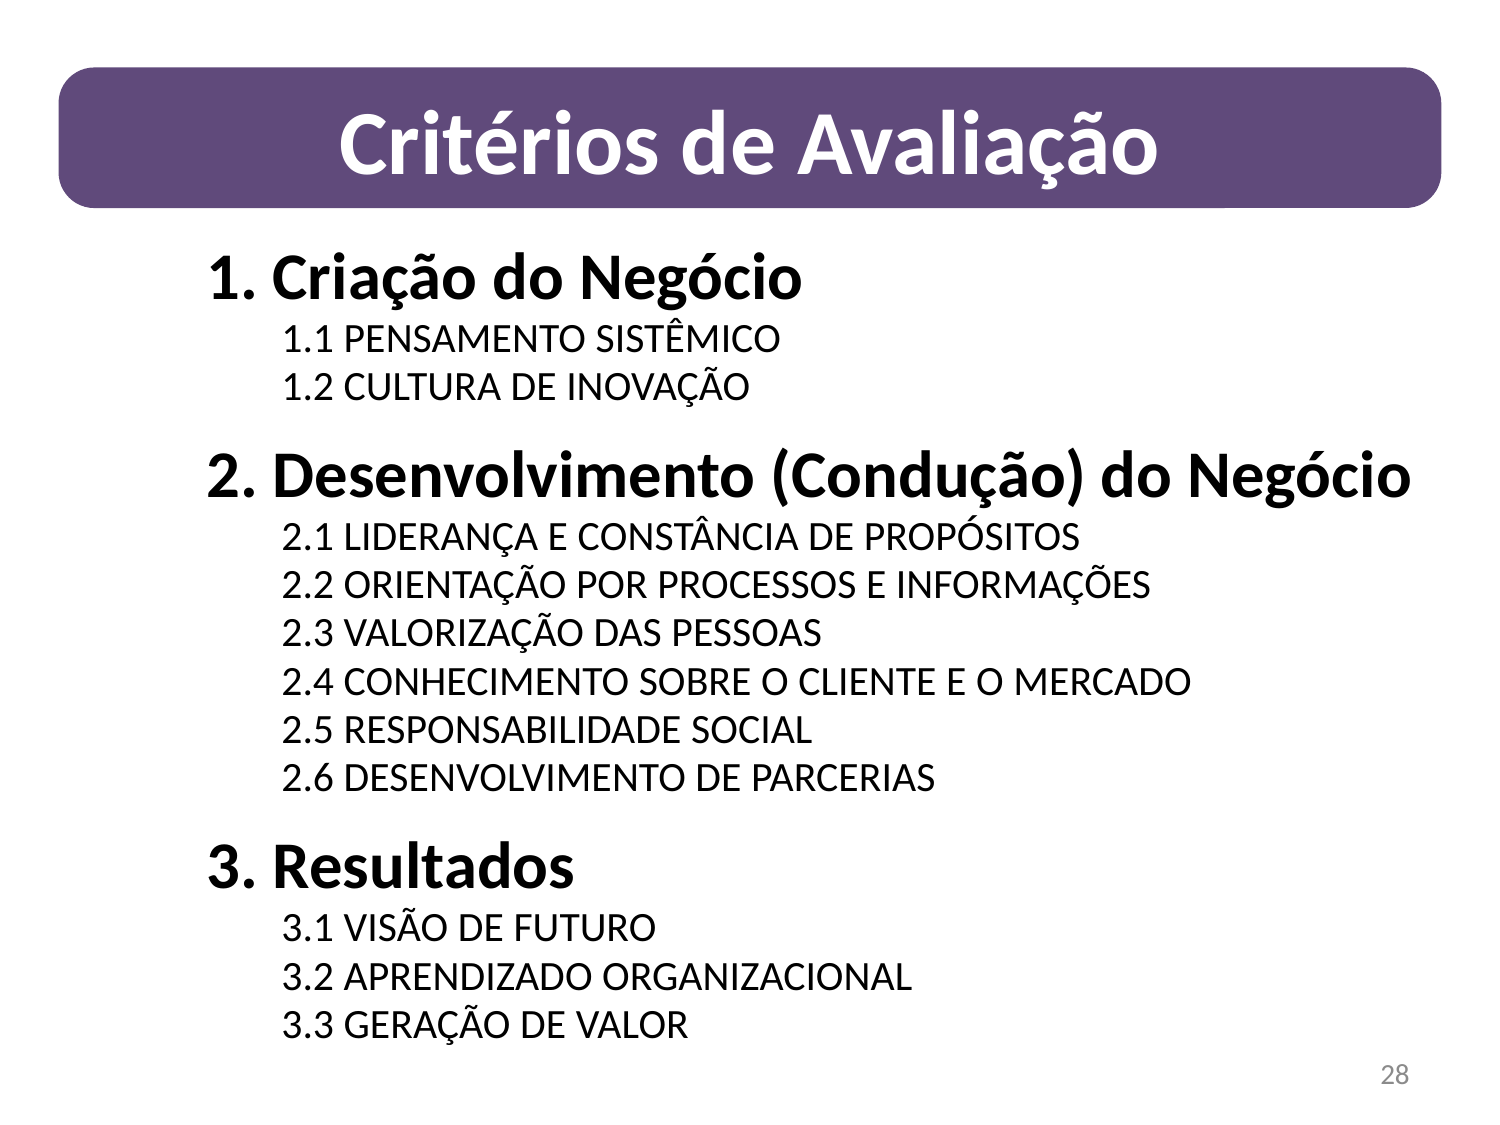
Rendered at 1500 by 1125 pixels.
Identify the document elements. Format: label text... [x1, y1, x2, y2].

text_box 1. Criação do Negócio 1.1 PENSAMENTO SISTÊMICO 1.2 CULTURA DE INOVAÇÃO 2. Desenvolvimento (Condução) do Negócio 2.1 LIDERANÇA E CONSTÂNCIA DE PROPÓSITOS 2.2 ORIENTAÇÃO POR PROCESSOS E INFORMAÇÕES 2.3 VALORIZAÇÃO DAS PESSOAS 2.4 CONHECIMENTO SOBRE O CLIENTE E O MERCADO 2.5 RESPONSABILIDADE SOCIAL 2.6 DESENVOLVIMENTO DE PARCERIAS 3. Resultados 3.1 VISÃO DE FUTURO 3.2 APRENDIZADO ORGANIZACIONAL 3.3 GERAÇÃO DE VALOR [191, 240, 1447, 1013]
slide_number 28 [1074, 1042, 1425, 1103]
text_box Critérios de Avaliação [56, 65, 1444, 211]
